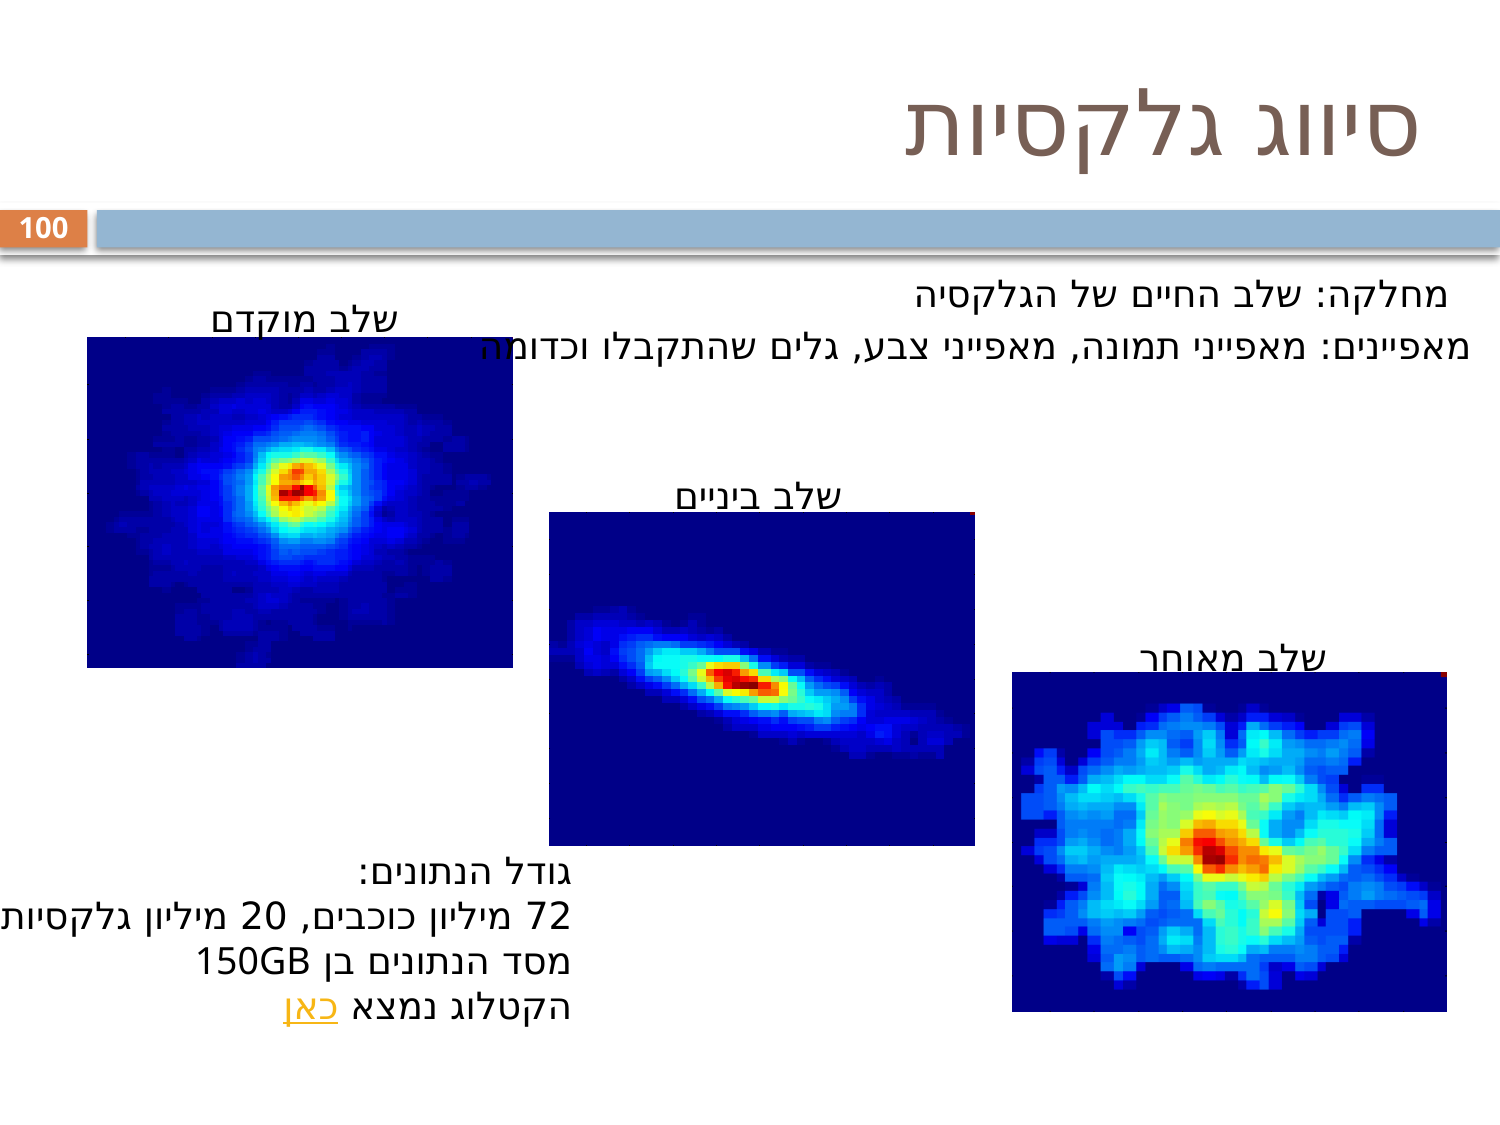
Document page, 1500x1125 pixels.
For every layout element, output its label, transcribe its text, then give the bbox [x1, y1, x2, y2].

slide_number 100 [0, 208, 88, 249]
text_box שלב מאוחר [1124, 626, 1342, 671]
text_box שלב ביניים [658, 464, 858, 511]
picture [87, 337, 513, 669]
text_box מחלקה: שלב החיים של הגלקסיה [898, 262, 1465, 314]
picture [1012, 672, 1447, 1012]
picture [549, 512, 976, 846]
title סיווג גלקסיות [99, 37, 1438, 200]
text_box שלב מוקדם [195, 287, 414, 336]
text_box מאפיינים: מאפייני תמונה, מאפייני צבע, גלים שהתקבלו וכדומה [464, 314, 1487, 375]
text_box גודל הנתונים: 72 מיליון כוכבים, 20 מיליון גלקסיות מסד הנתונים בן 150GB הקטלוג נמצא כאן [0, 839, 587, 1035]
